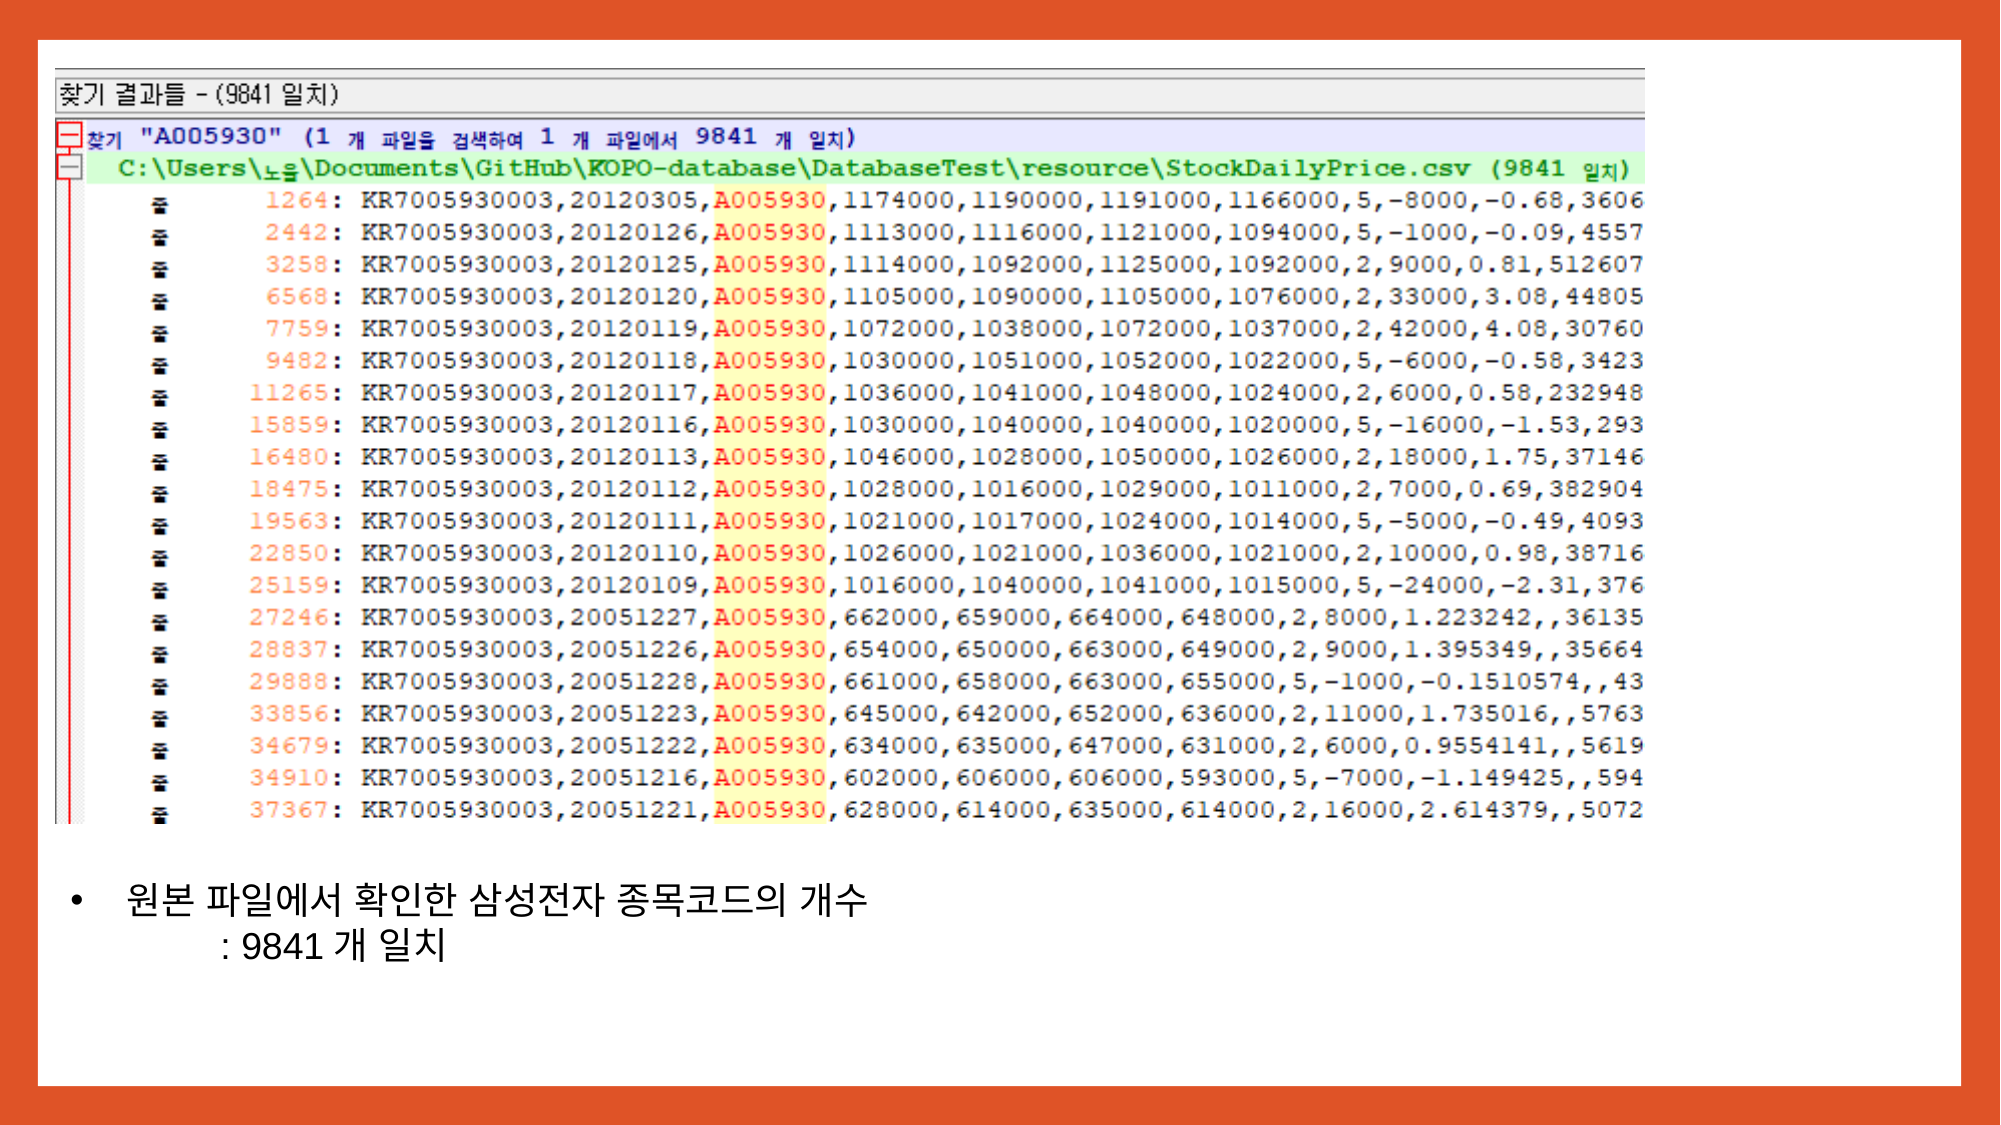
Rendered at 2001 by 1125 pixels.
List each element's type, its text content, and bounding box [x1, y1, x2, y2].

text_box 원본 파일에서 확인한 삼성전자 종목코드의 개수 : 9841개 일치 [55, 869, 1821, 975]
picture [55, 68, 1645, 825]
